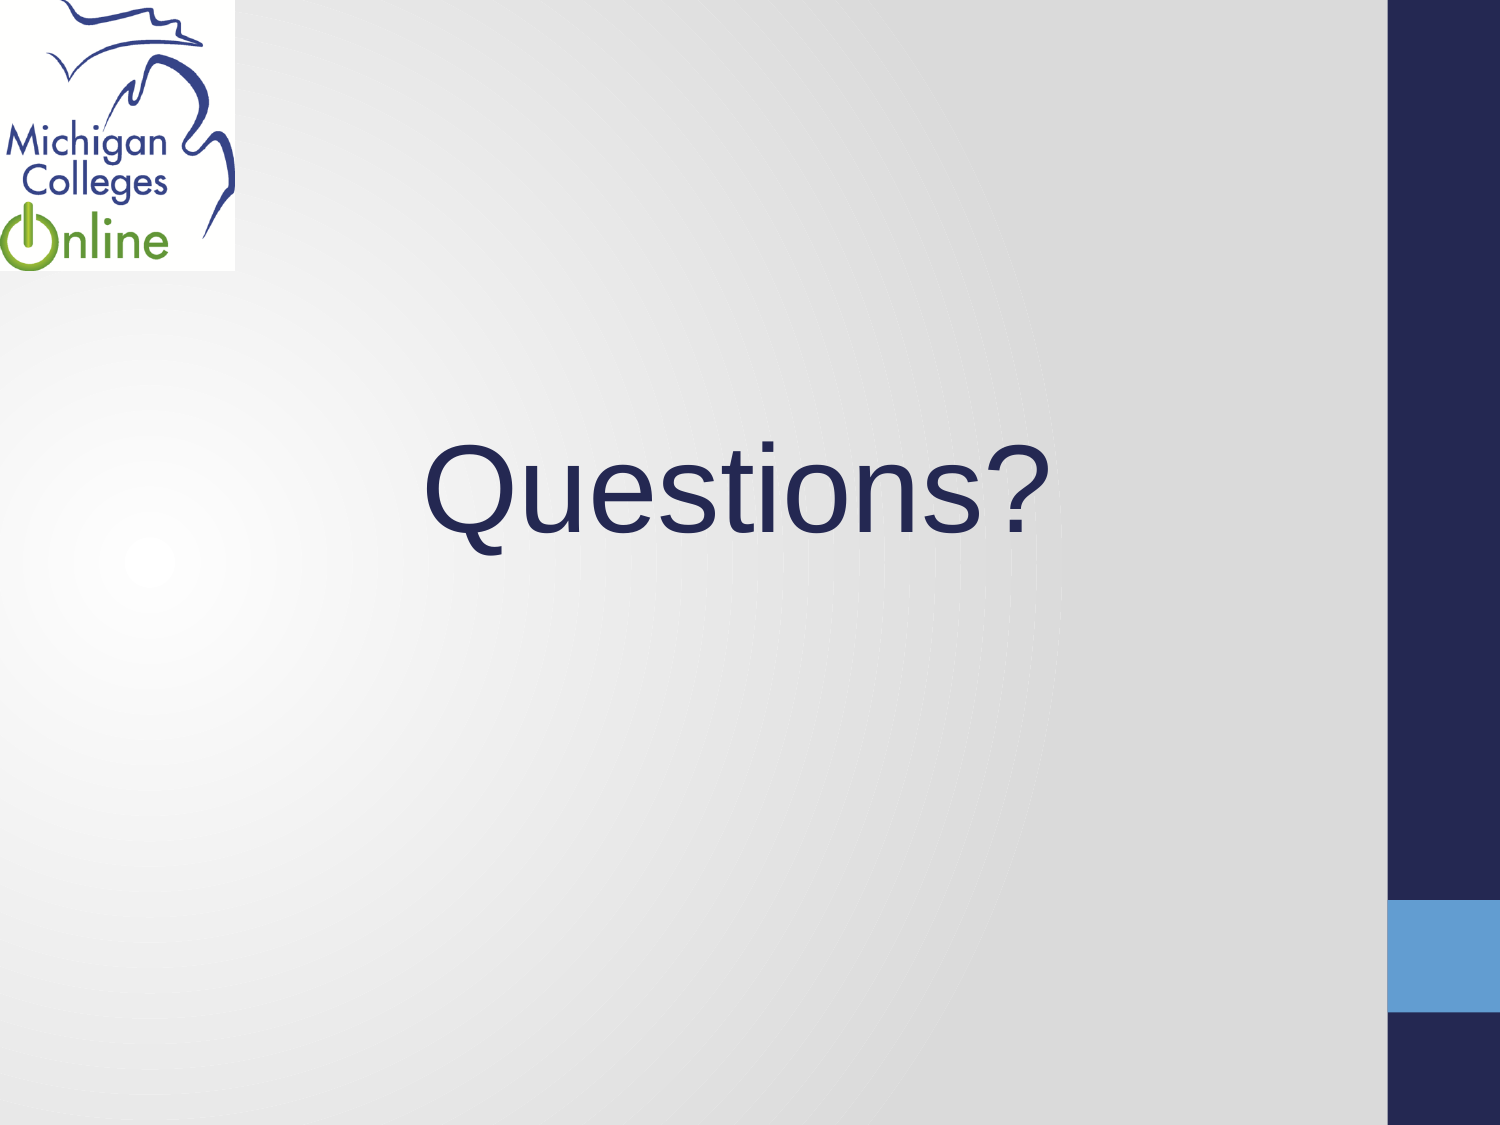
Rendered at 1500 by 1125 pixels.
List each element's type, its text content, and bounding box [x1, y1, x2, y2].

picture [0, 0, 236, 271]
text_box Questions? [300, 399, 1175, 565]
